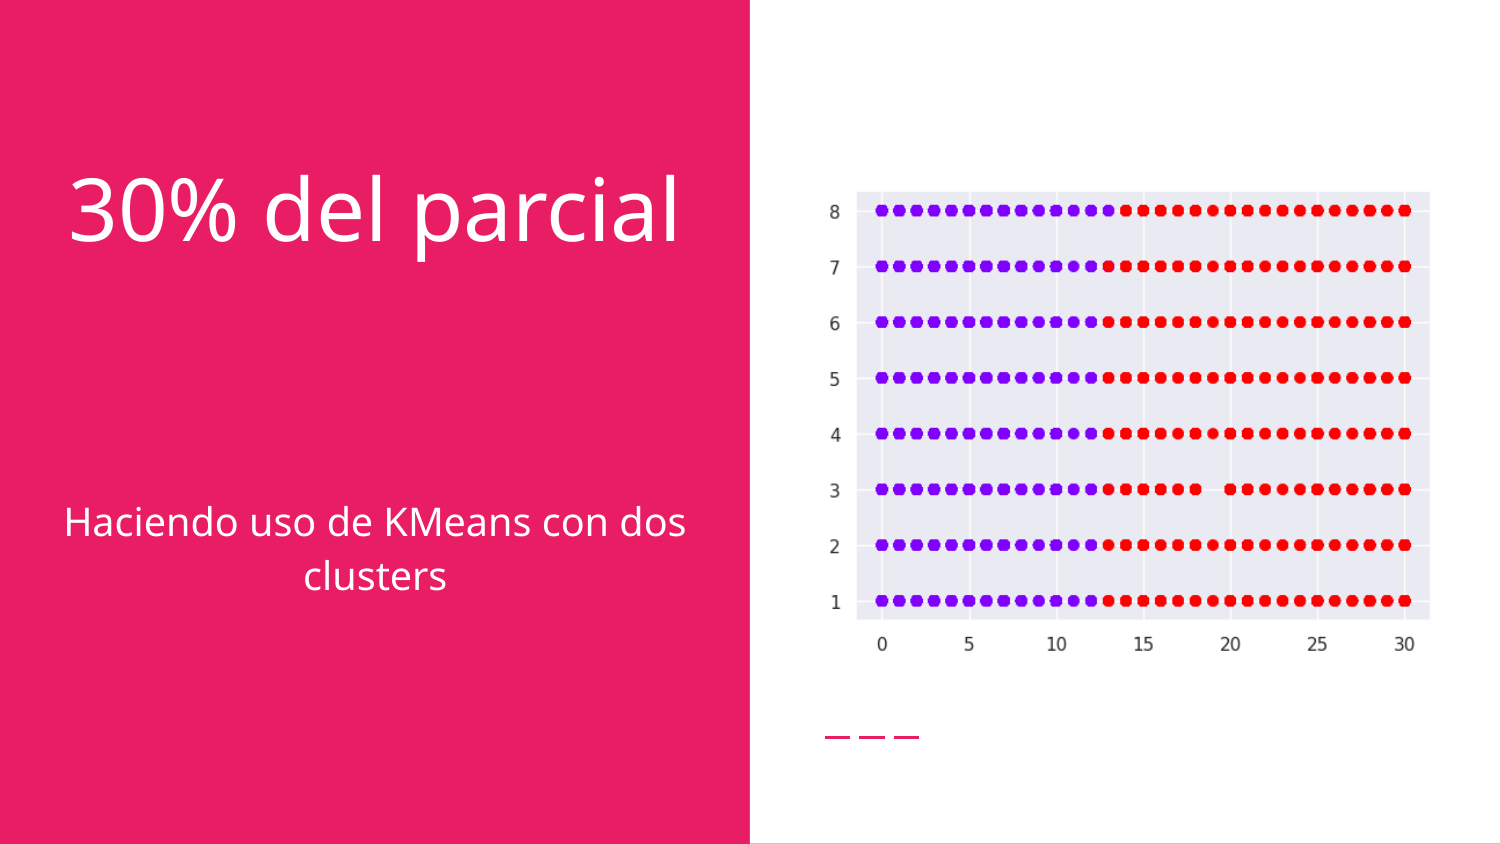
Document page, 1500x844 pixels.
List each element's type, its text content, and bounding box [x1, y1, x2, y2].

picture [820, 184, 1440, 659]
title 30% del parcial [43, 120, 708, 282]
subtitle Haciendo uso de KMeans con dos clusters [43, 479, 708, 700]
